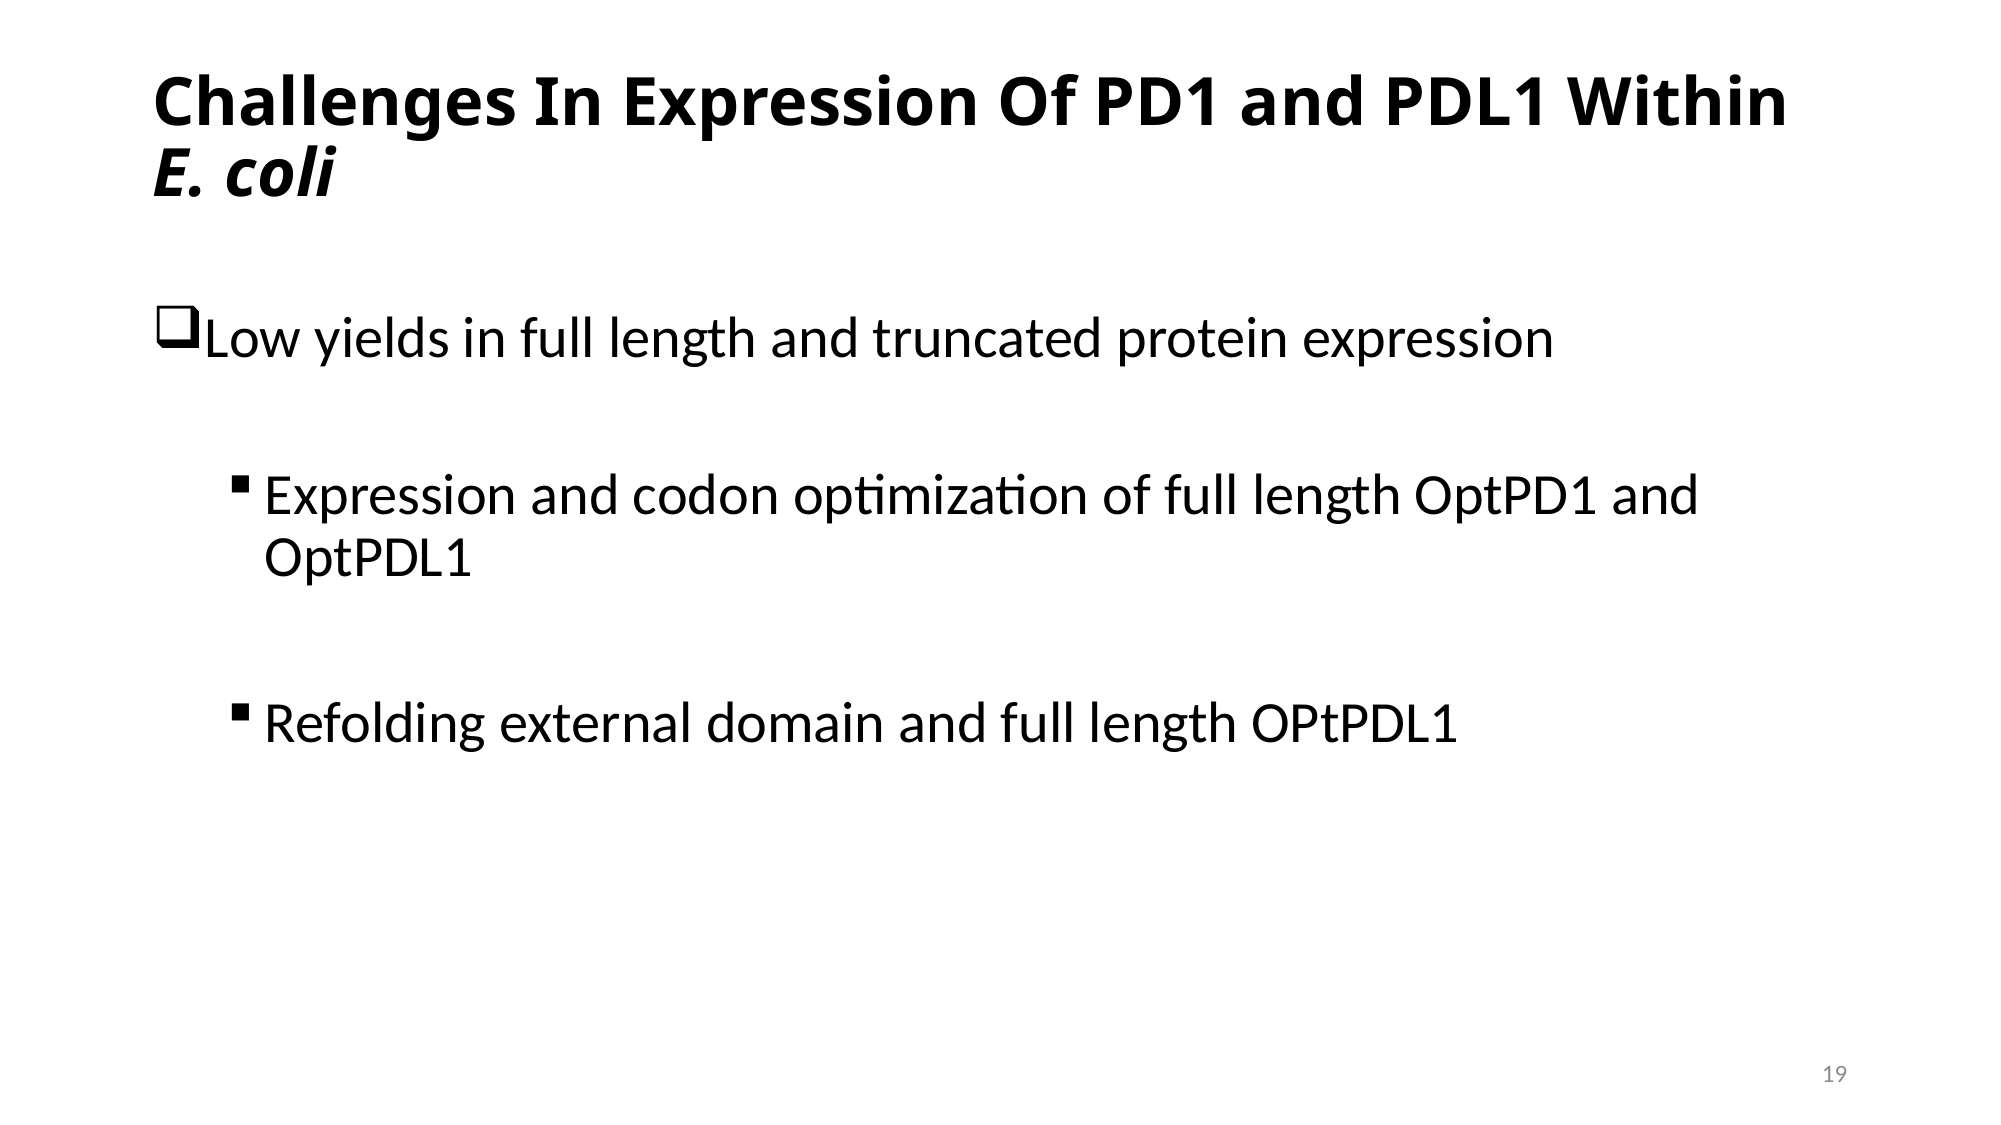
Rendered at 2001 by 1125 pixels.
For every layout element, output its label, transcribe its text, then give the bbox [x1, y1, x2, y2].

title Challenges In Expression Of PD1 and PDL1 Within E. coli [137, 59, 1863, 278]
list Low yields in full length and truncated protein expression Expression and codon optimization of full length OptPD1 and OptPDL1 Refolding external domain and full length OPtPDL1 [137, 299, 1863, 1014]
slide_number 19 [1412, 1042, 1863, 1103]
